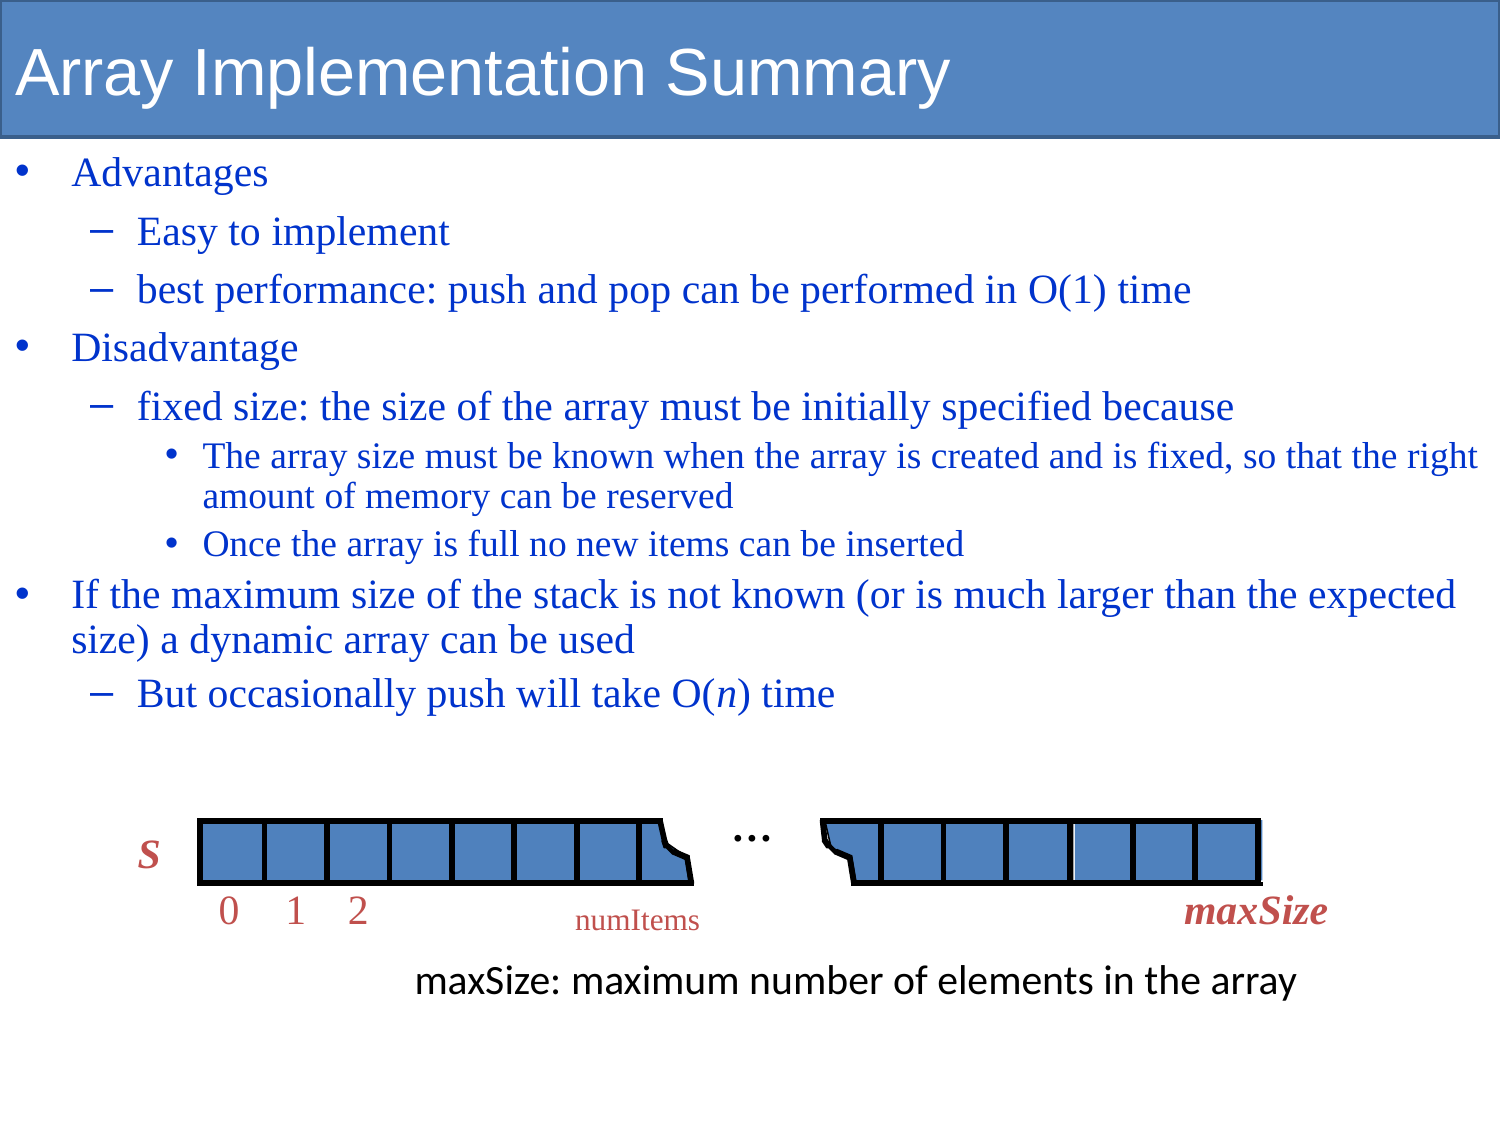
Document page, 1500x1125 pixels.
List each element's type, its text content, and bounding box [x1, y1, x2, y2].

title Array Implementation Summary [0, 0, 1500, 137]
text_box maxSize: maximum number of elements in the array [399, 945, 1435, 1011]
list Advantages Easy to implement best performance: push and pop can be performed in O(1) time Disadvantage fixed size: the size of the array must be initially specified because The array size must be known when the array is created and is fixed, so that the right amount of memory can be reserved Once the array is full no new items can be inserted If the maximum size of the stack is not known (or is much larger than the expected size) a dynamic array can be used But occasionally push will take O(n) time [0, 137, 1500, 931]
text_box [124, 799, 1338, 934]
